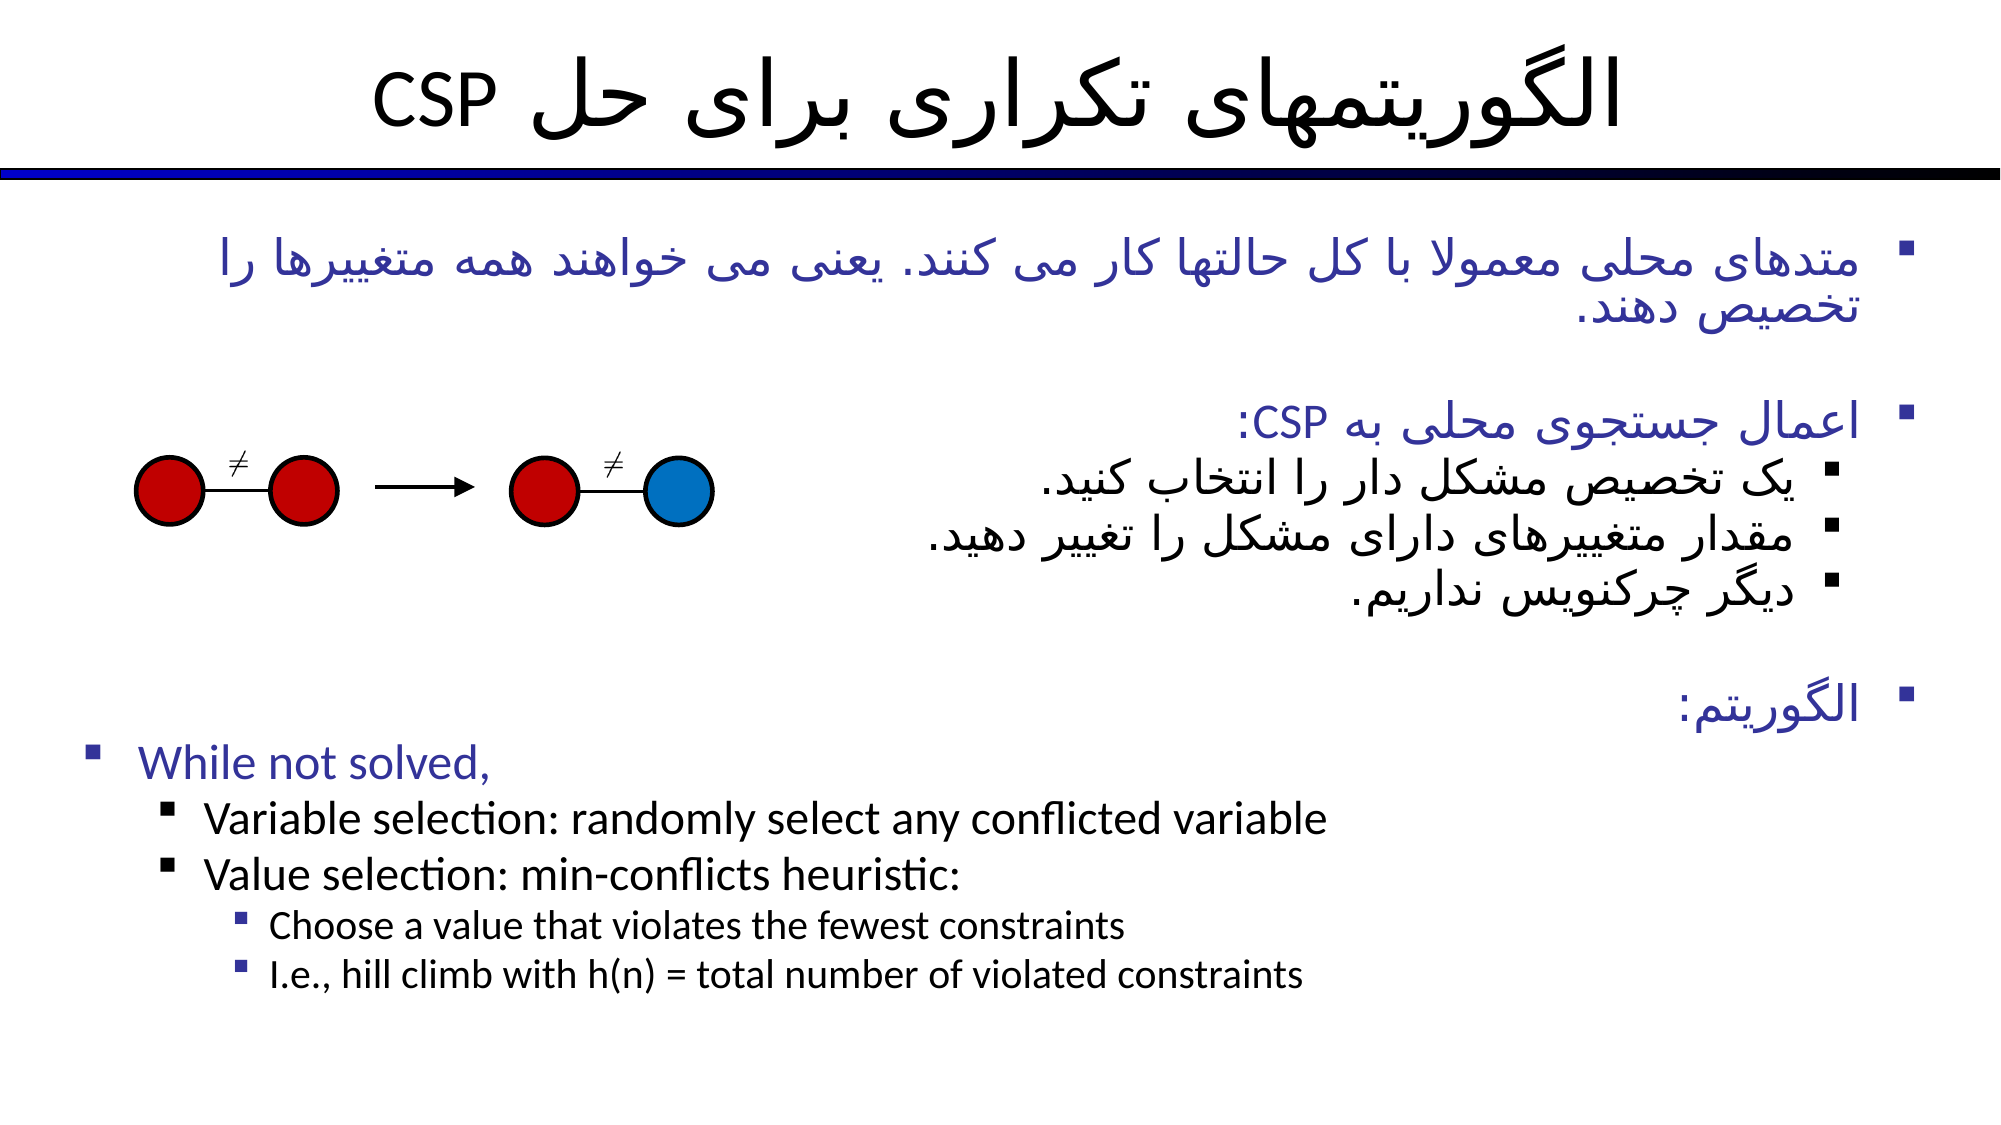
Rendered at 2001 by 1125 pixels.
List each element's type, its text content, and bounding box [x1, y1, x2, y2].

picture [603, 449, 624, 478]
picture [228, 448, 249, 478]
text_box [134, 455, 206, 527]
text_box [643, 455, 715, 528]
list متدهای محلی معمولا با کل حالتها کار می کنند. یعنی می خواهند همه متغییرها را تخصیص دهند. اعمال جستجوی محلی به CSP: یک تخصیص مشکل دار را انتخاب کنید. مقدار متغییرهای دارای مشکل را تغییر دهید. دیگر چرکنویس نداریم. الگوریتم: While not solved, Variable selection: randomly select any conflicted variable Value selection: min-conflicts heuristic: Choose a value that violates the fewest constraints I.e., hill climb with h(n) = total number of violated constraints [66, 228, 1934, 1006]
text_box [268, 455, 340, 527]
title الگوریتمهای تکراری برای حل CSP [0, 0, 2000, 184]
text_box [509, 455, 581, 528]
